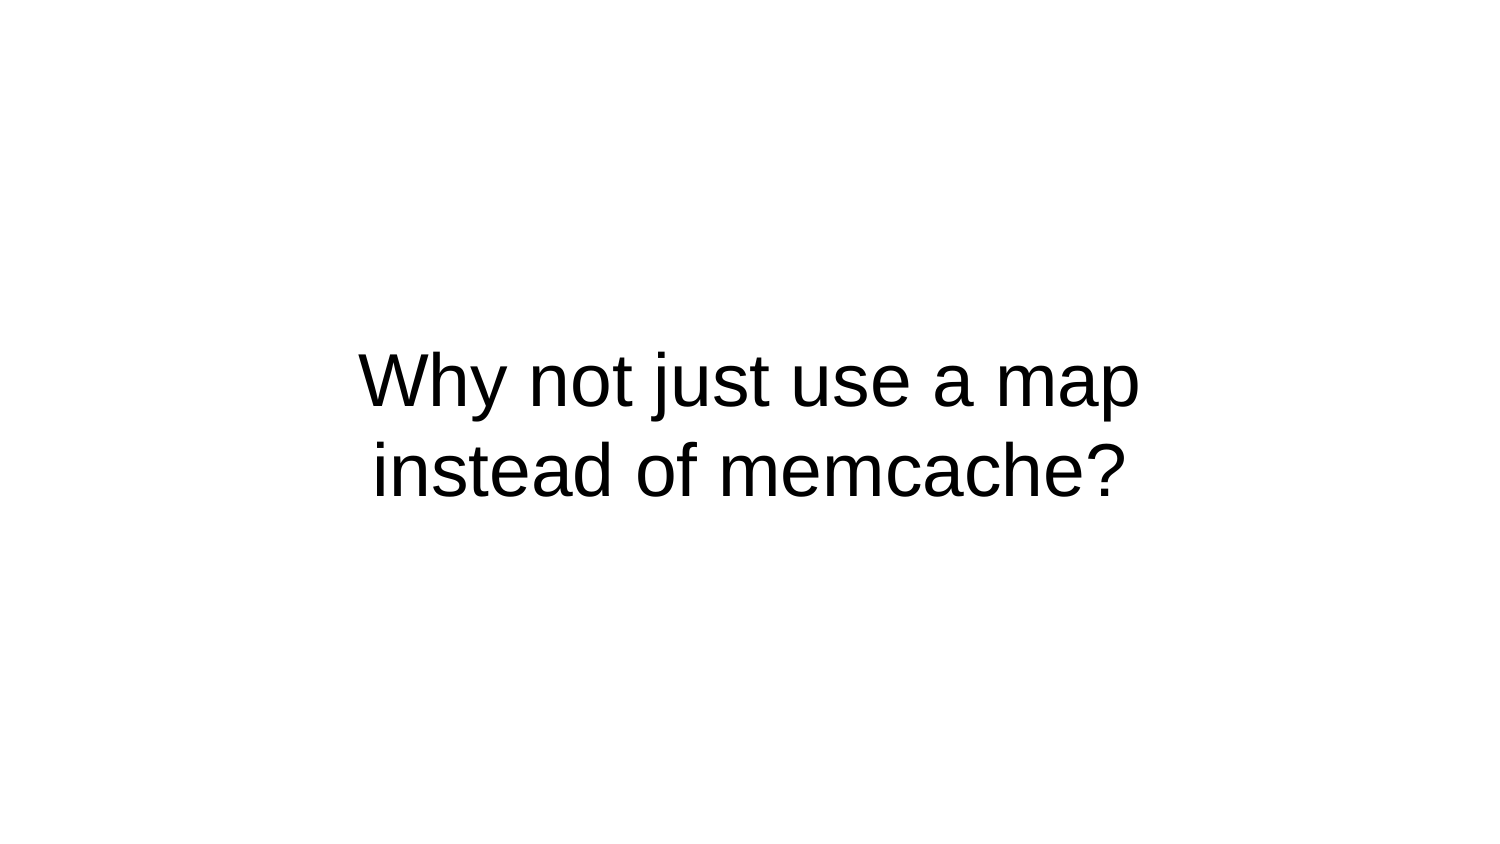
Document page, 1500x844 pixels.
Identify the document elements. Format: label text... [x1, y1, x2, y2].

title Why not just use a map instead of memcache? [51, 352, 1449, 491]
